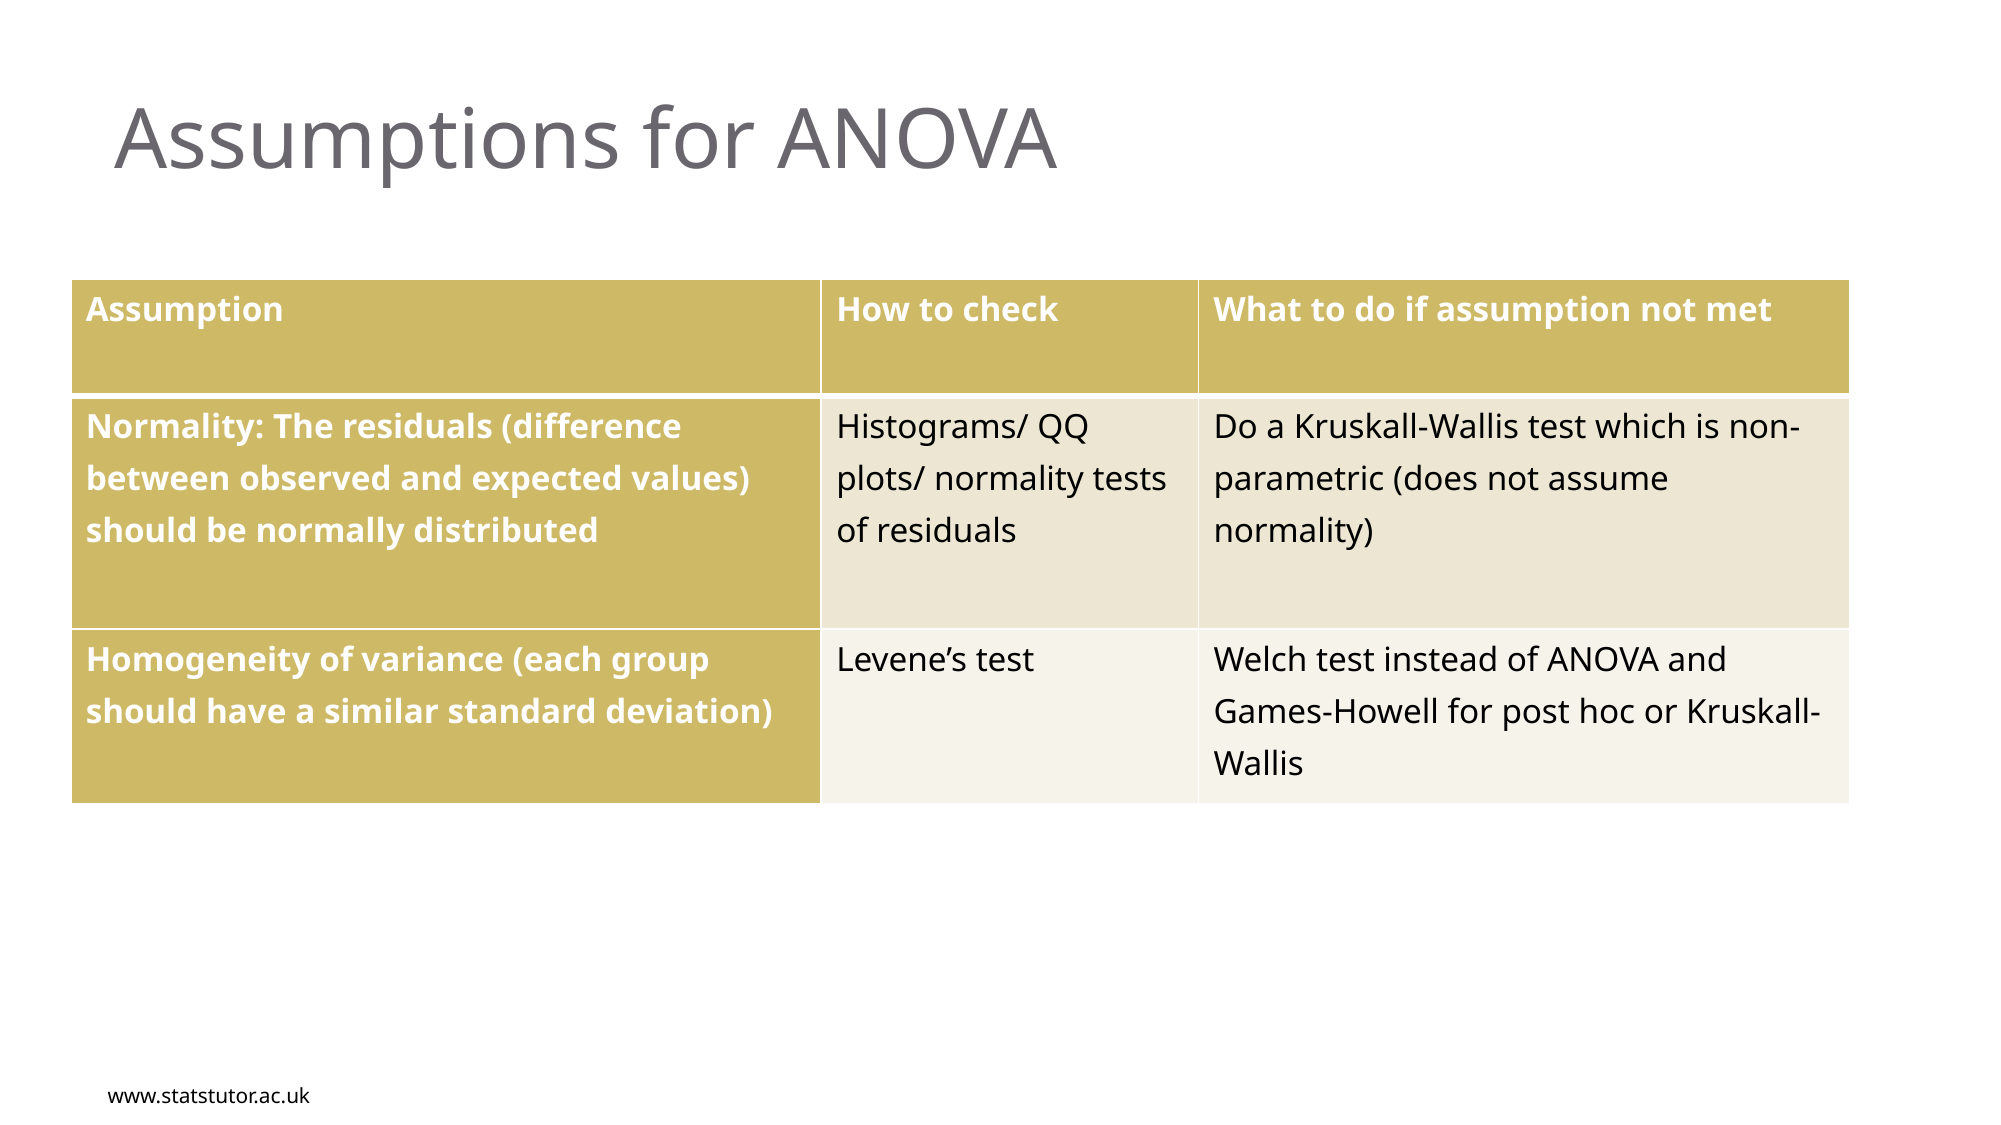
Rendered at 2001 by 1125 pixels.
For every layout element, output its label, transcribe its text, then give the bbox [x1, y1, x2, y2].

table_cell Do a Kruskall-Wallis test which is non-parametric (does not assume normality) [1199, 399, 1849, 628]
text_box www.statstutor.ac.uk [0, 1062, 325, 1116]
table_cell Normality: The residuals (difference between observed and expected values) should be normally distributed [72, 399, 820, 628]
text_box [99, 279, 1961, 1022]
table_header How to check [822, 280, 1198, 393]
table_header Assumption [72, 280, 820, 393]
table_cell Histograms/ QQ plots/ normality tests of residuals [822, 399, 1198, 628]
table_cell Levene’s test [822, 630, 1198, 803]
table_header What to do if assumption not met [1199, 280, 1849, 393]
table_cell Welch test instead of ANOVA and Games-Howell for post hoc or Kruskall-Wallis [1199, 630, 1849, 803]
text_box Assumptions for ANOVA [99, 78, 1900, 233]
table_cell Homogeneity of variance (each group should have a similar standard deviation) [72, 630, 820, 803]
